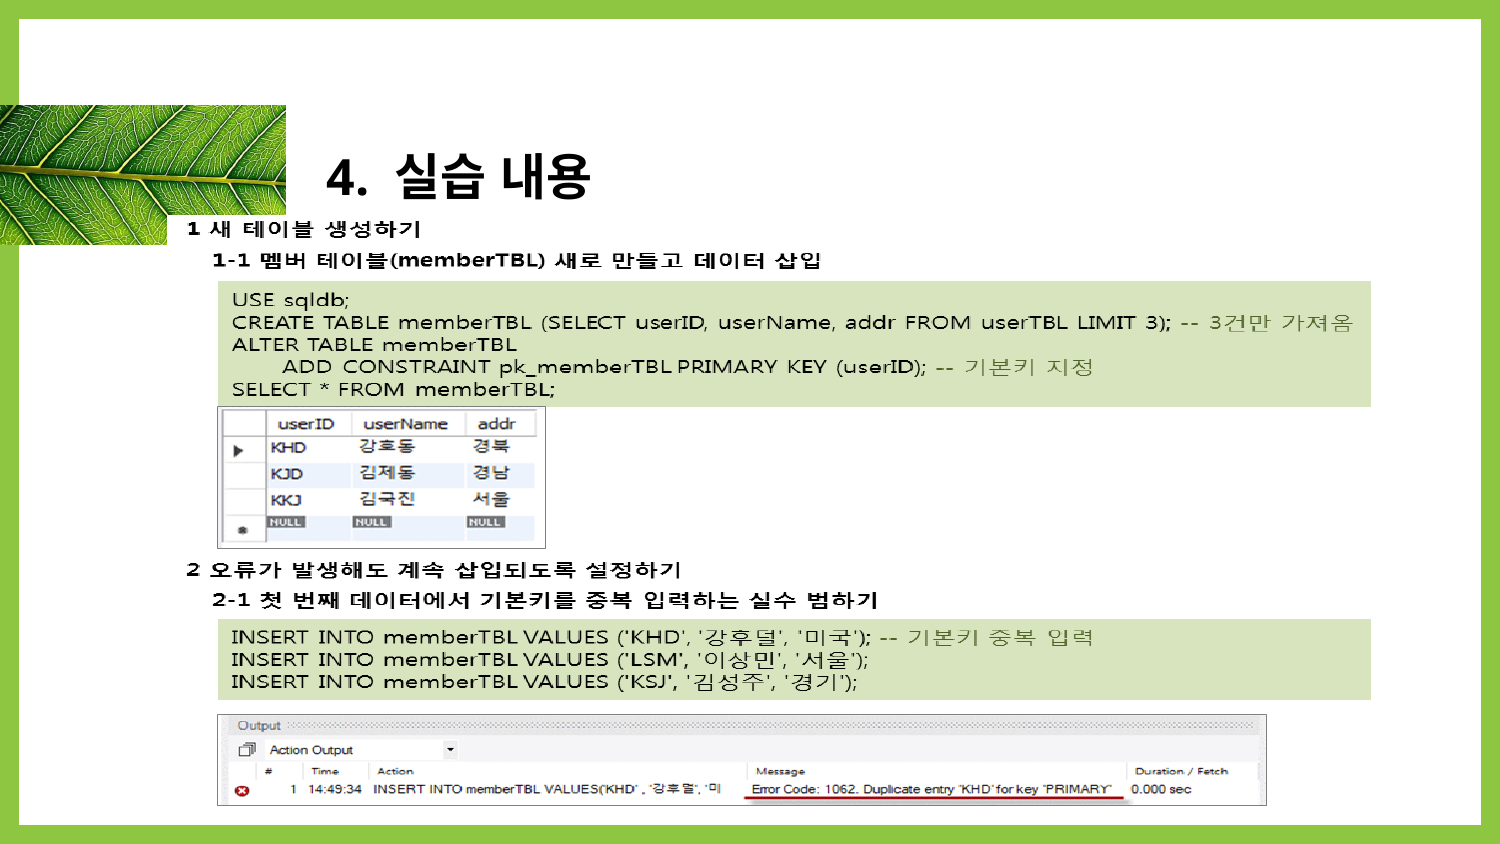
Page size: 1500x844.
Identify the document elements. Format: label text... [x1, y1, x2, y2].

picture [0, 105, 1399, 825]
title 4. 실습 내용 [315, 97, 1363, 213]
